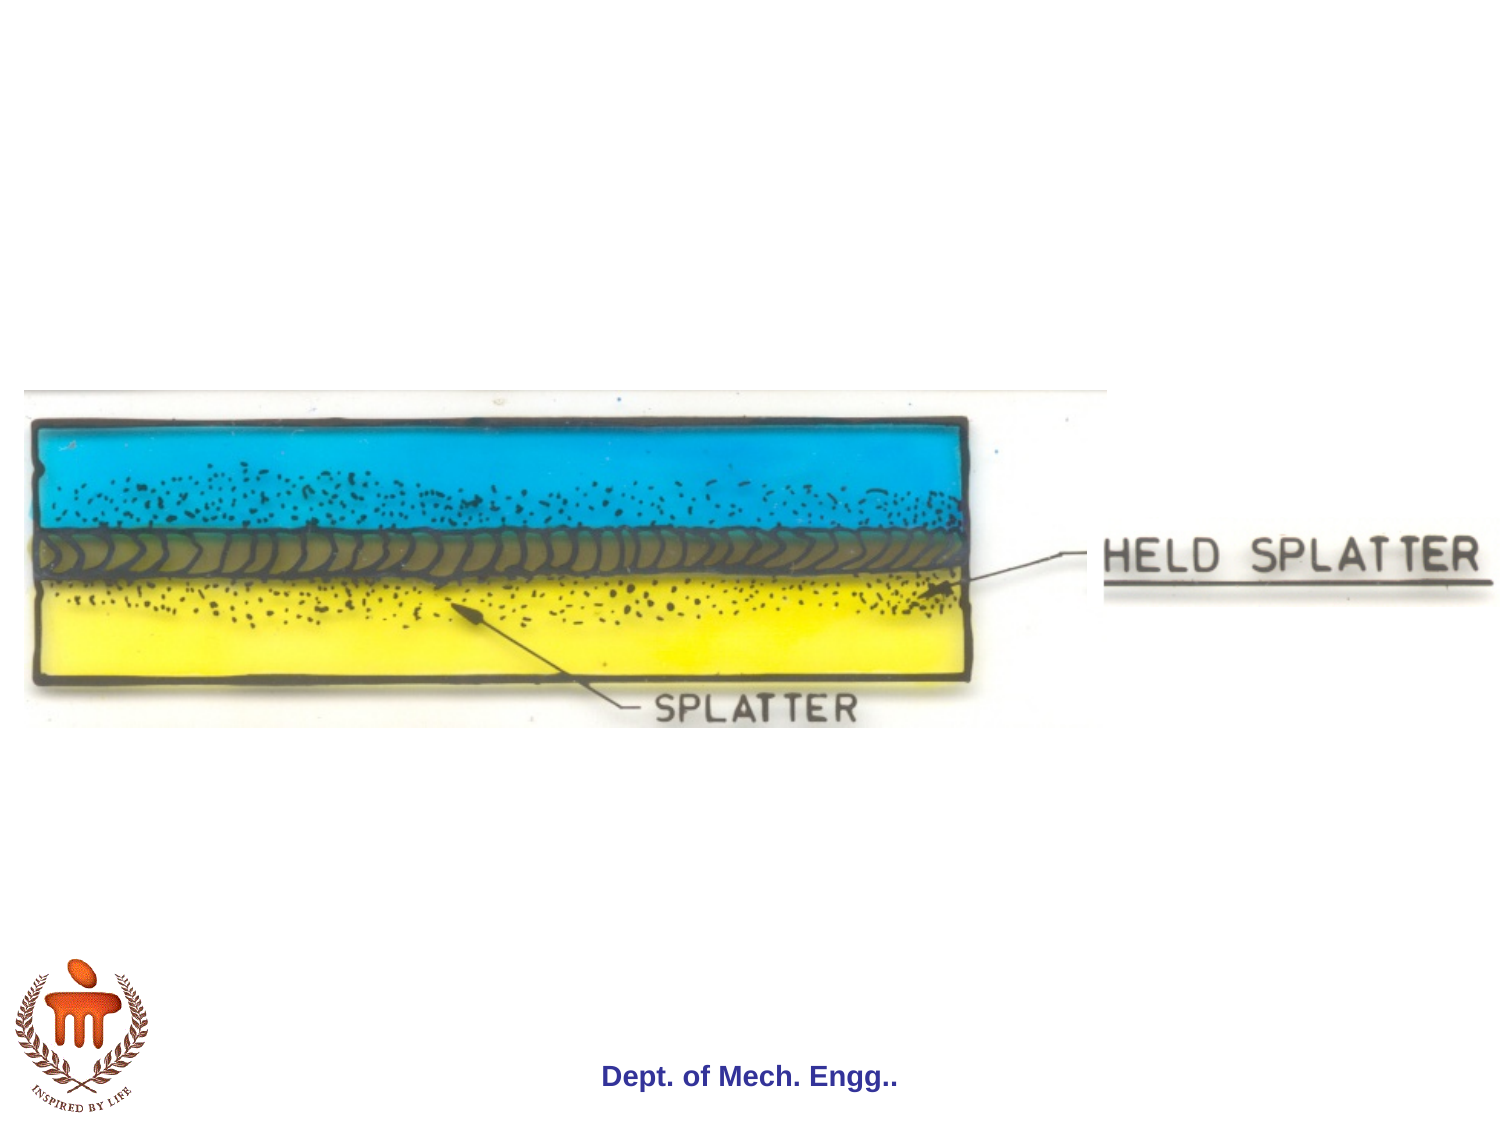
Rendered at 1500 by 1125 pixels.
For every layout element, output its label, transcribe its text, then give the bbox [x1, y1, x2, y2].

picture [0, 952, 157, 1118]
footer Dept. of Mech. Engg.. [512, 1049, 988, 1103]
picture [24, 390, 1500, 728]
